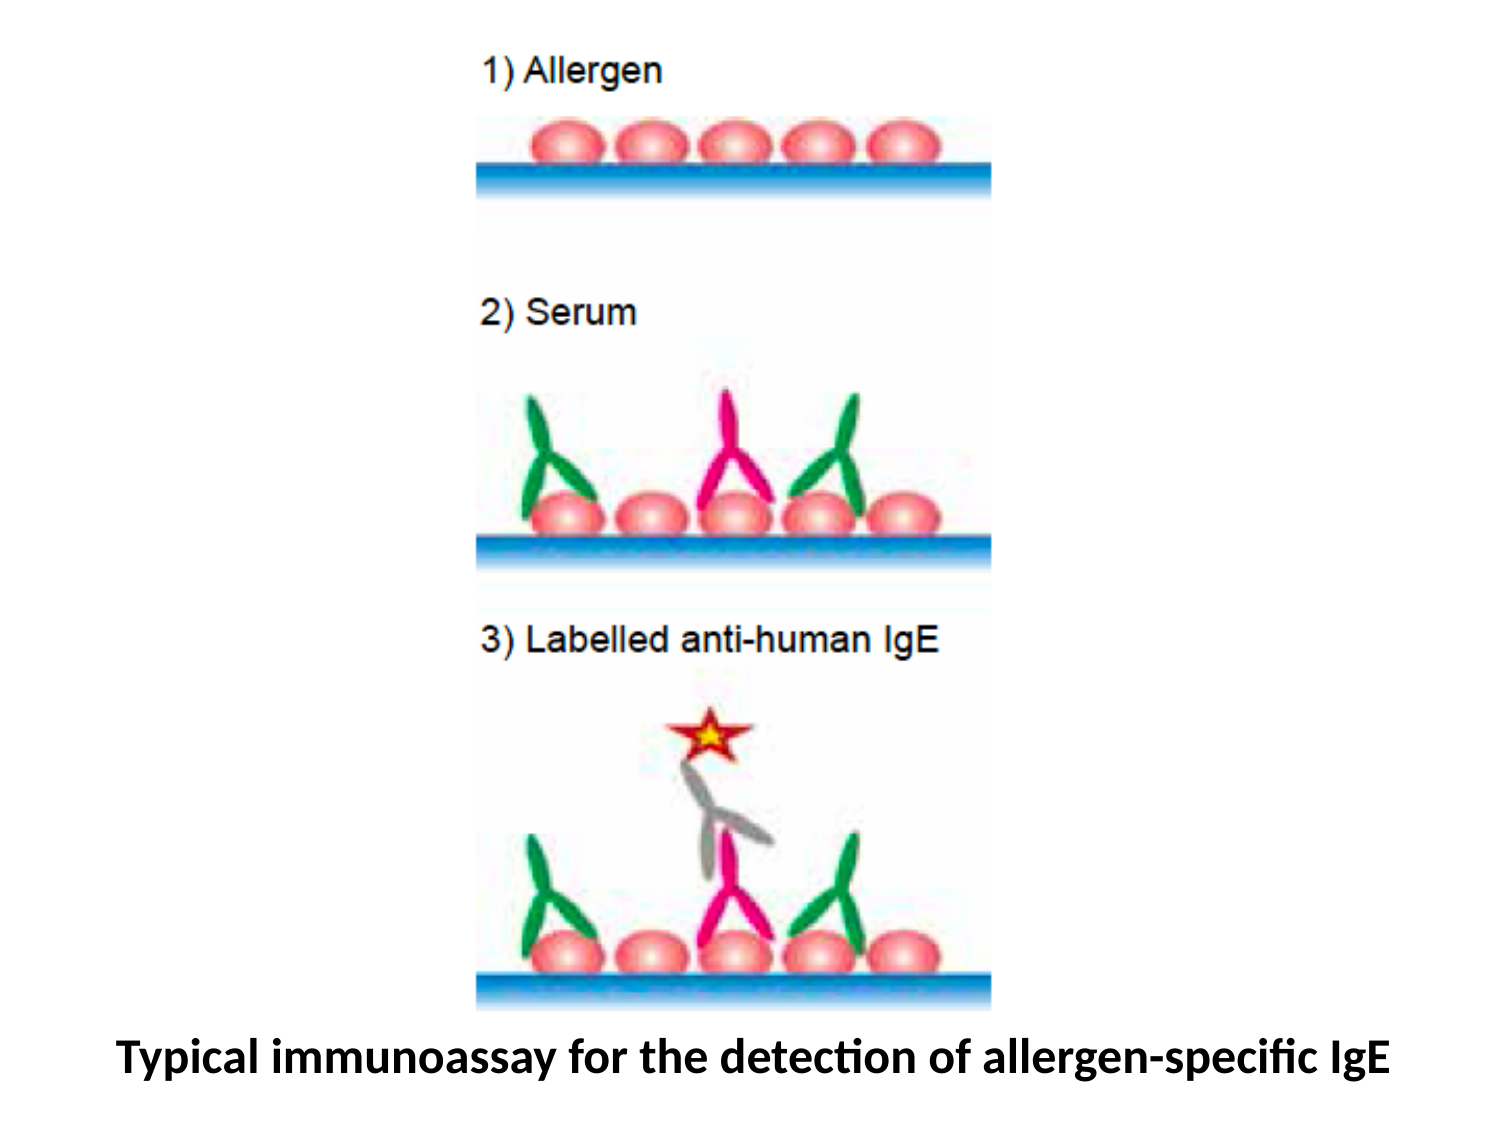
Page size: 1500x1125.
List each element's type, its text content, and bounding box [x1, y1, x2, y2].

picture [437, 45, 1021, 1026]
text_box Typical immunoassay for the detection of allergen-specific IgE [101, 1016, 1462, 1092]
